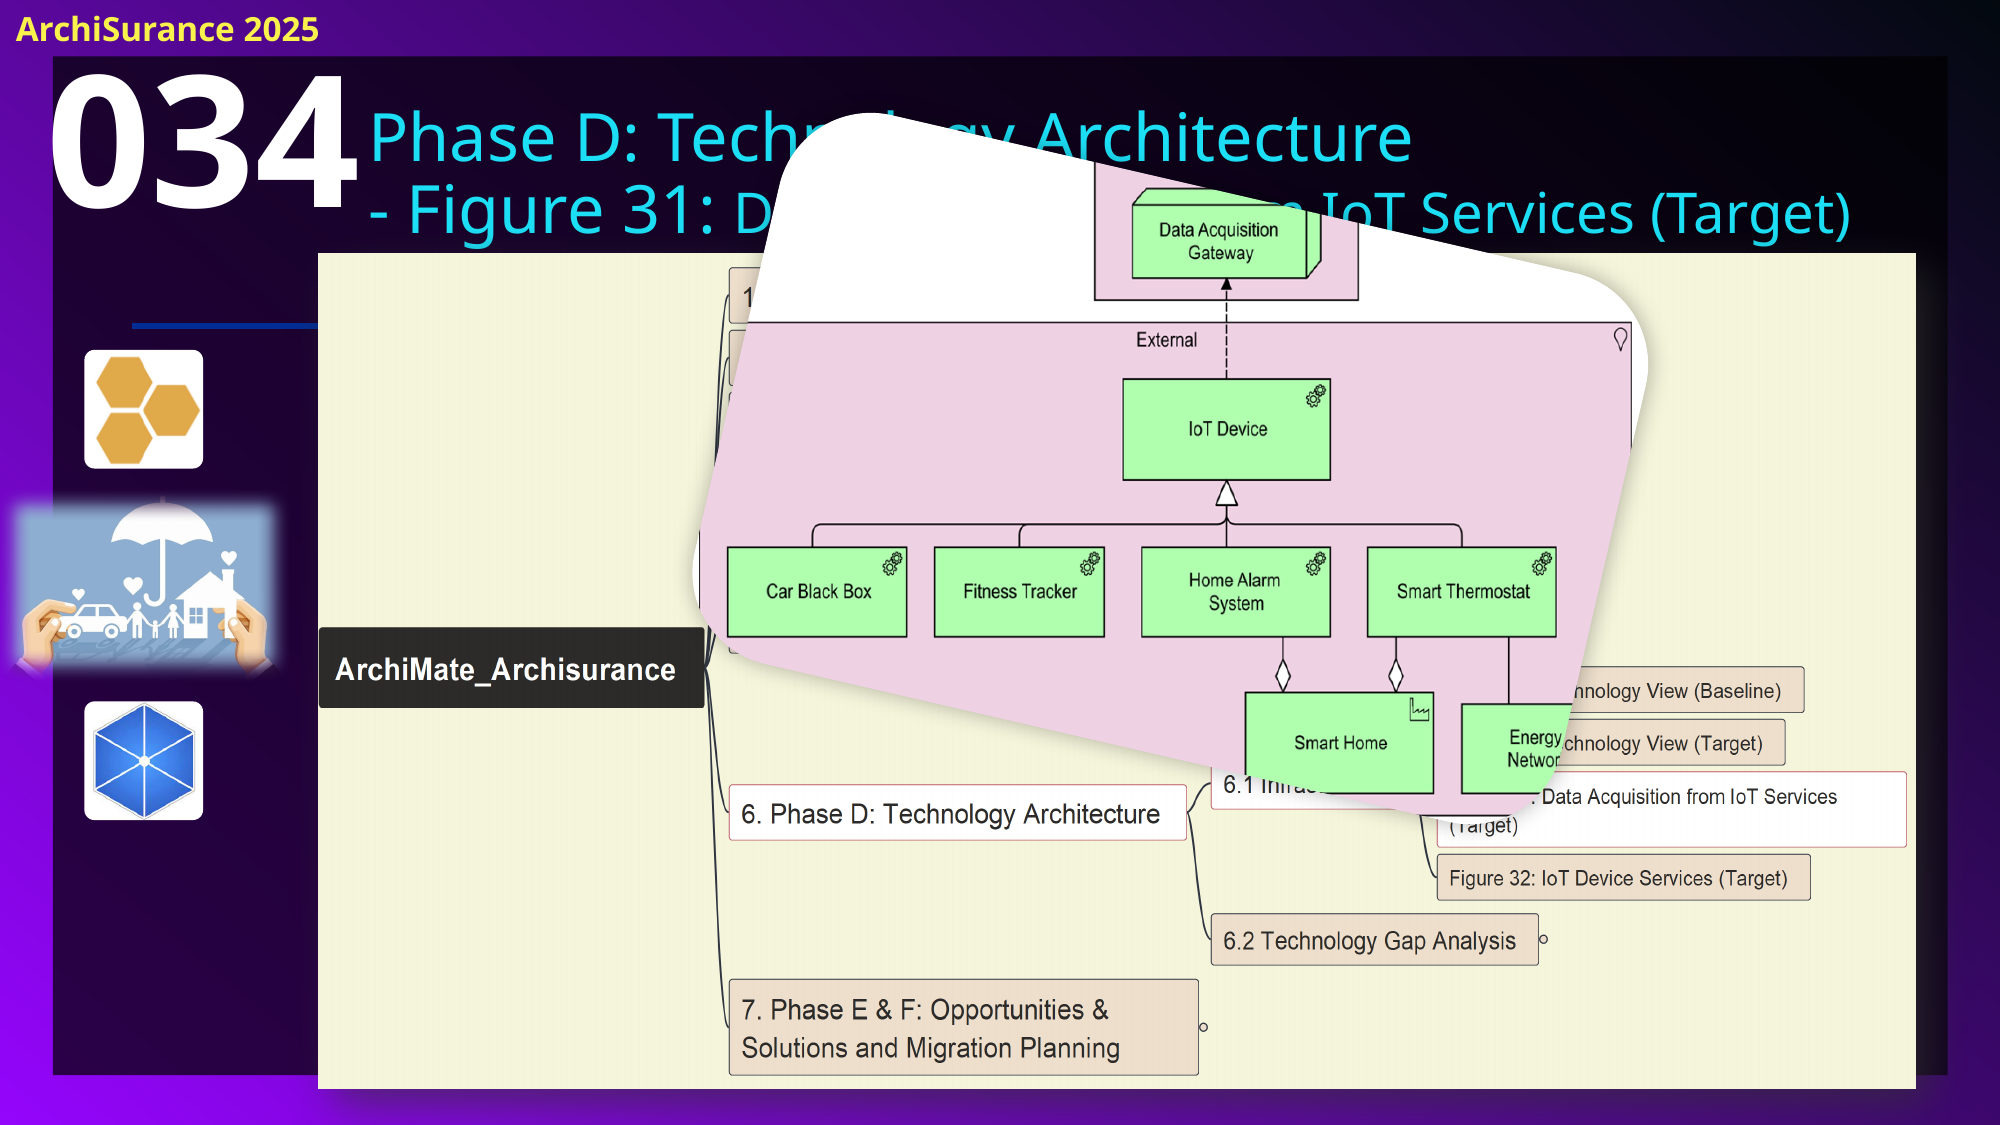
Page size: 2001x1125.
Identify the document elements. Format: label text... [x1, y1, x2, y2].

title Phase D: Technology Architecture - Figure 31: Data Acquisition from IoT Services (Target) [376, 95, 1930, 241]
picture [84, 349, 204, 469]
picture [84, 701, 204, 821]
text_box 034 [31, 17, 376, 252]
picture [318, 112, 1916, 1089]
picture [0, 486, 292, 684]
text_box ArchiSurance 2025 [1, 0, 335, 55]
